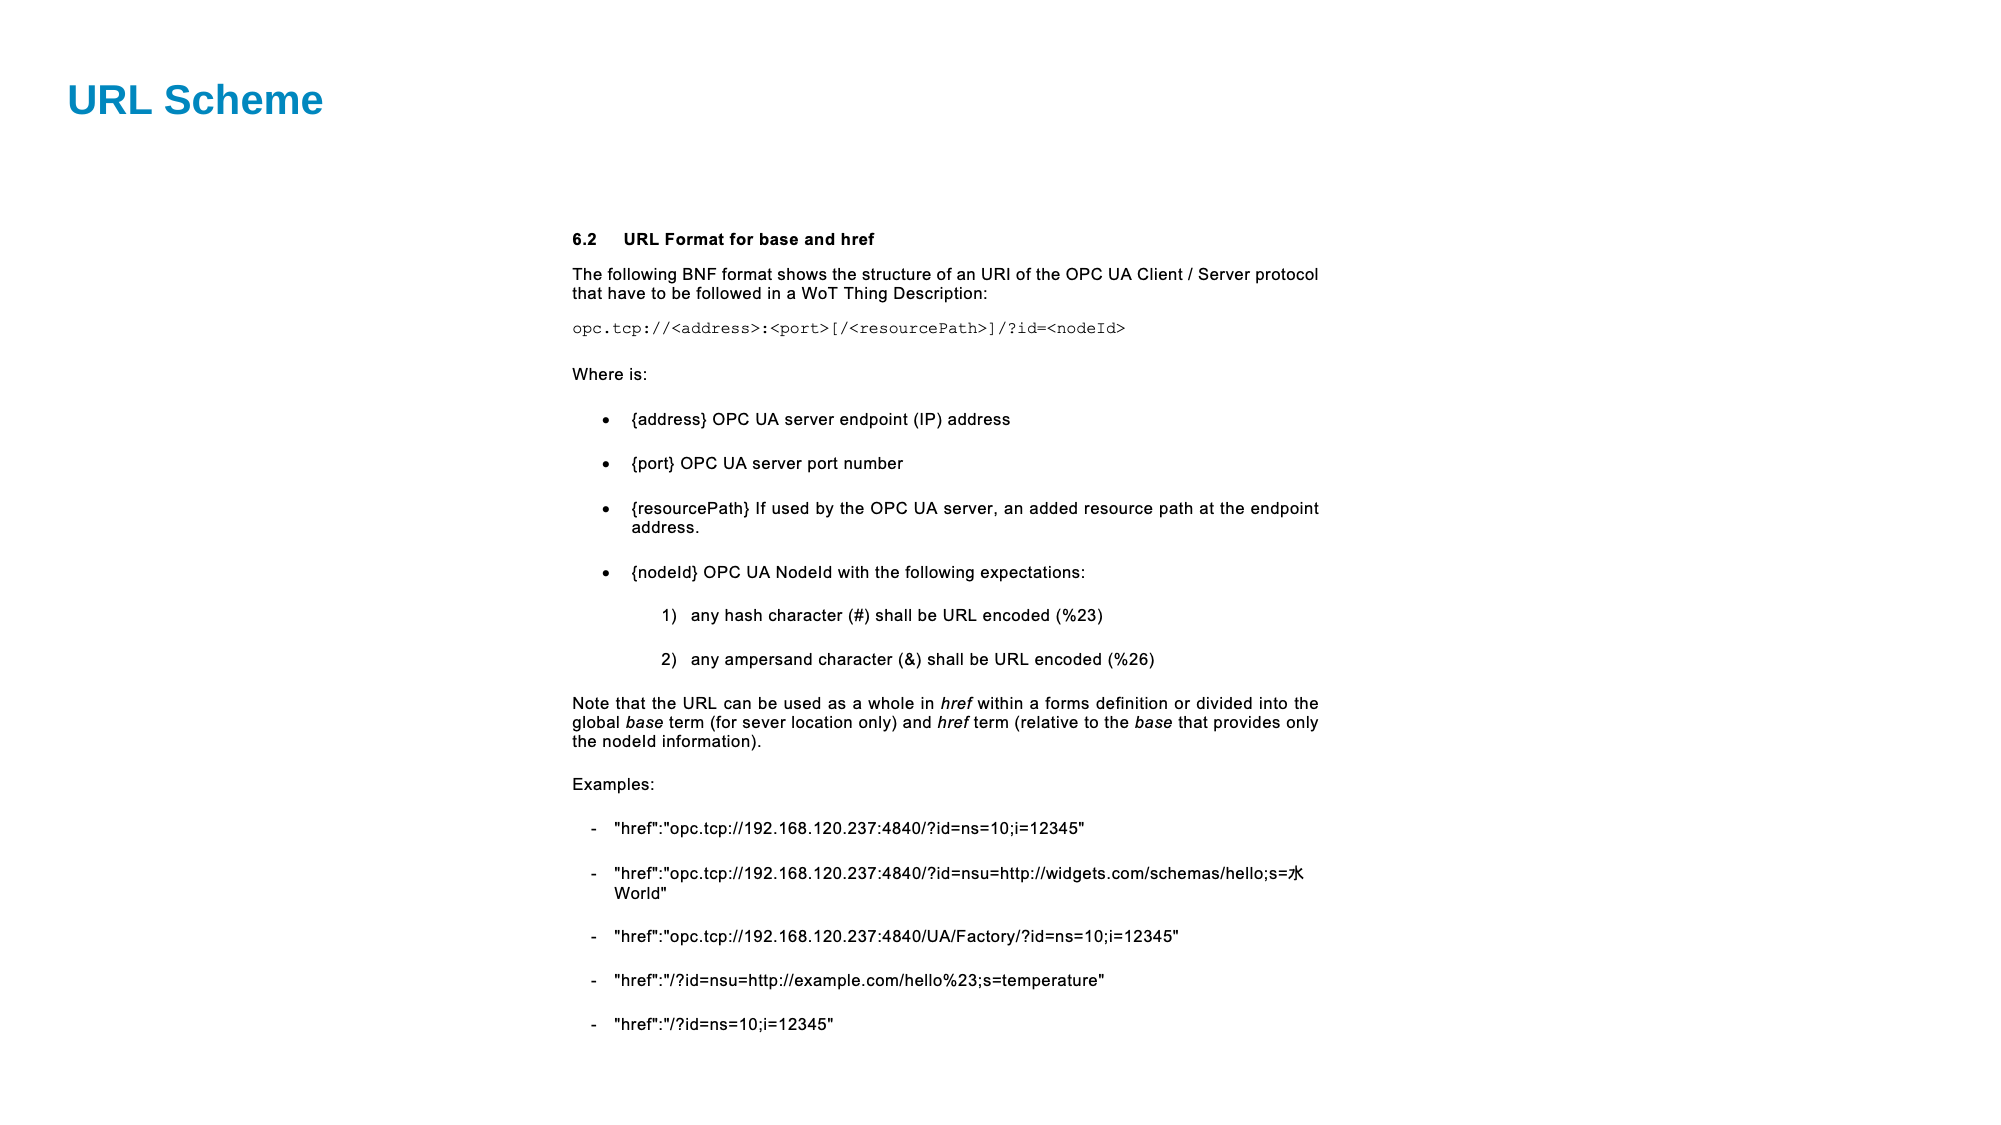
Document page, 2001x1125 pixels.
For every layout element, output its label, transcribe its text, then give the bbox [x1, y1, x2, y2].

title URL Scheme [67, 78, 1686, 173]
picture [563, 225, 1363, 1047]
